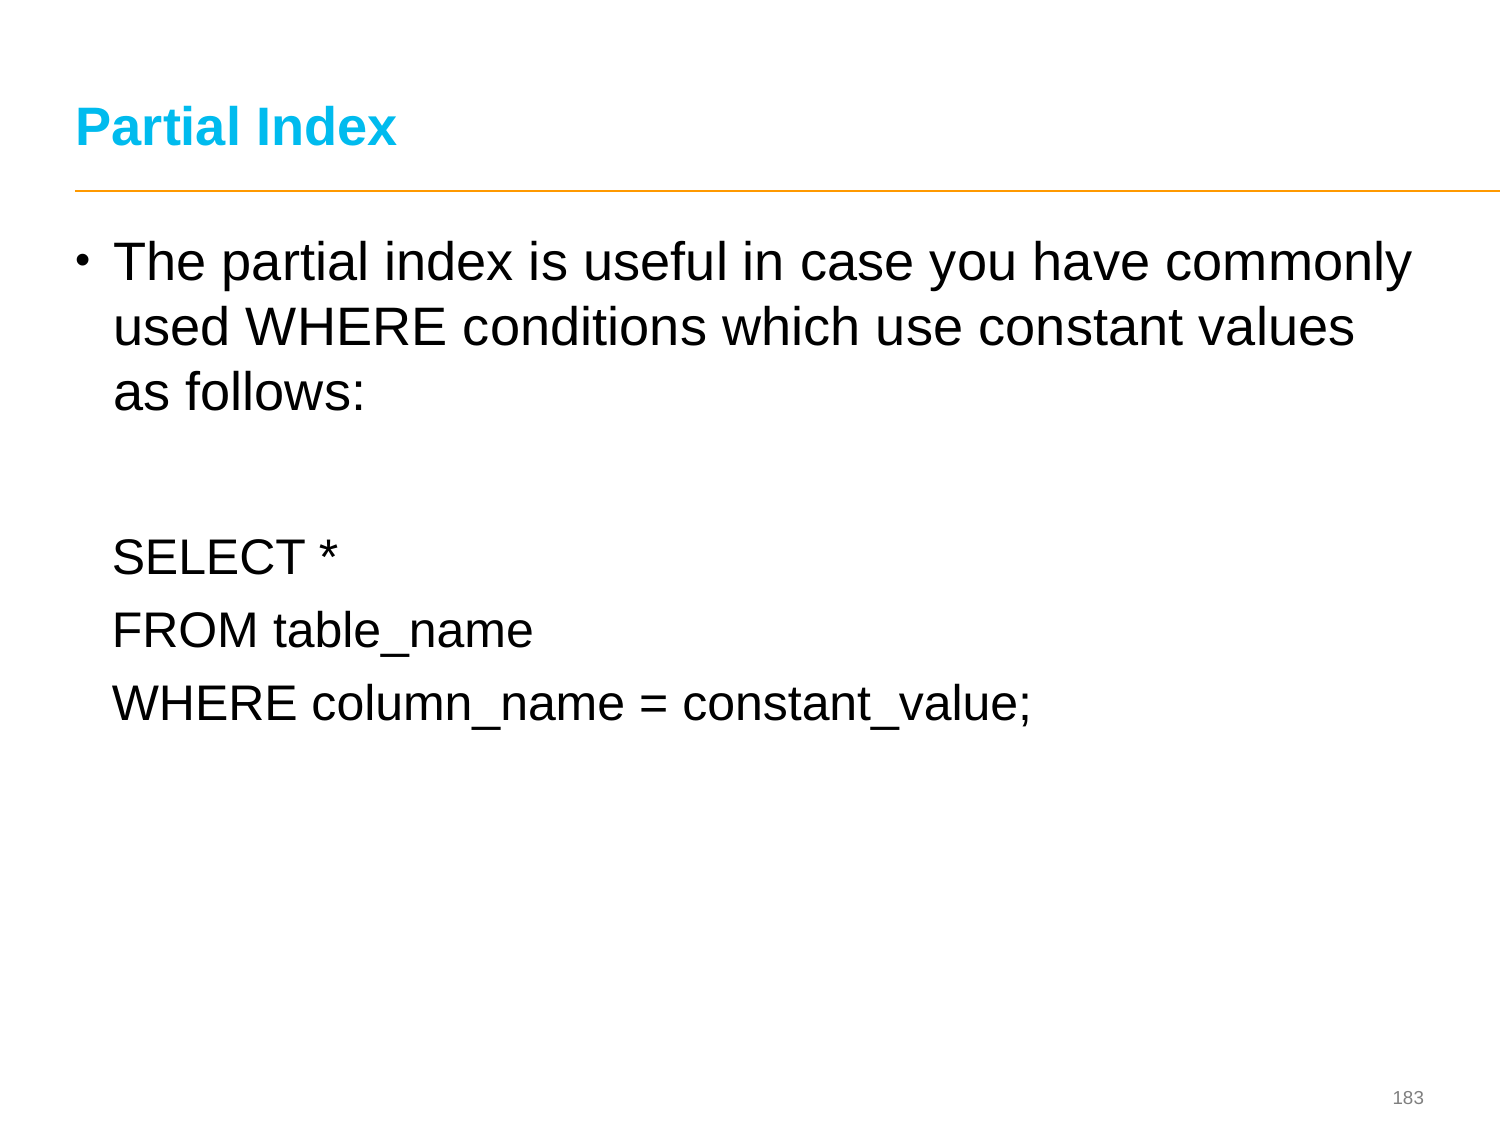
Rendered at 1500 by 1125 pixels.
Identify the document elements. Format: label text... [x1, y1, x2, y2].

list The partial index is useful in case you have commonly used WHERE conditions which use constant values as follows: SELECT * FROM table_name WHERE column_name = constant_value; [75, 226, 1425, 1018]
title Partial Index [75, 27, 1422, 157]
